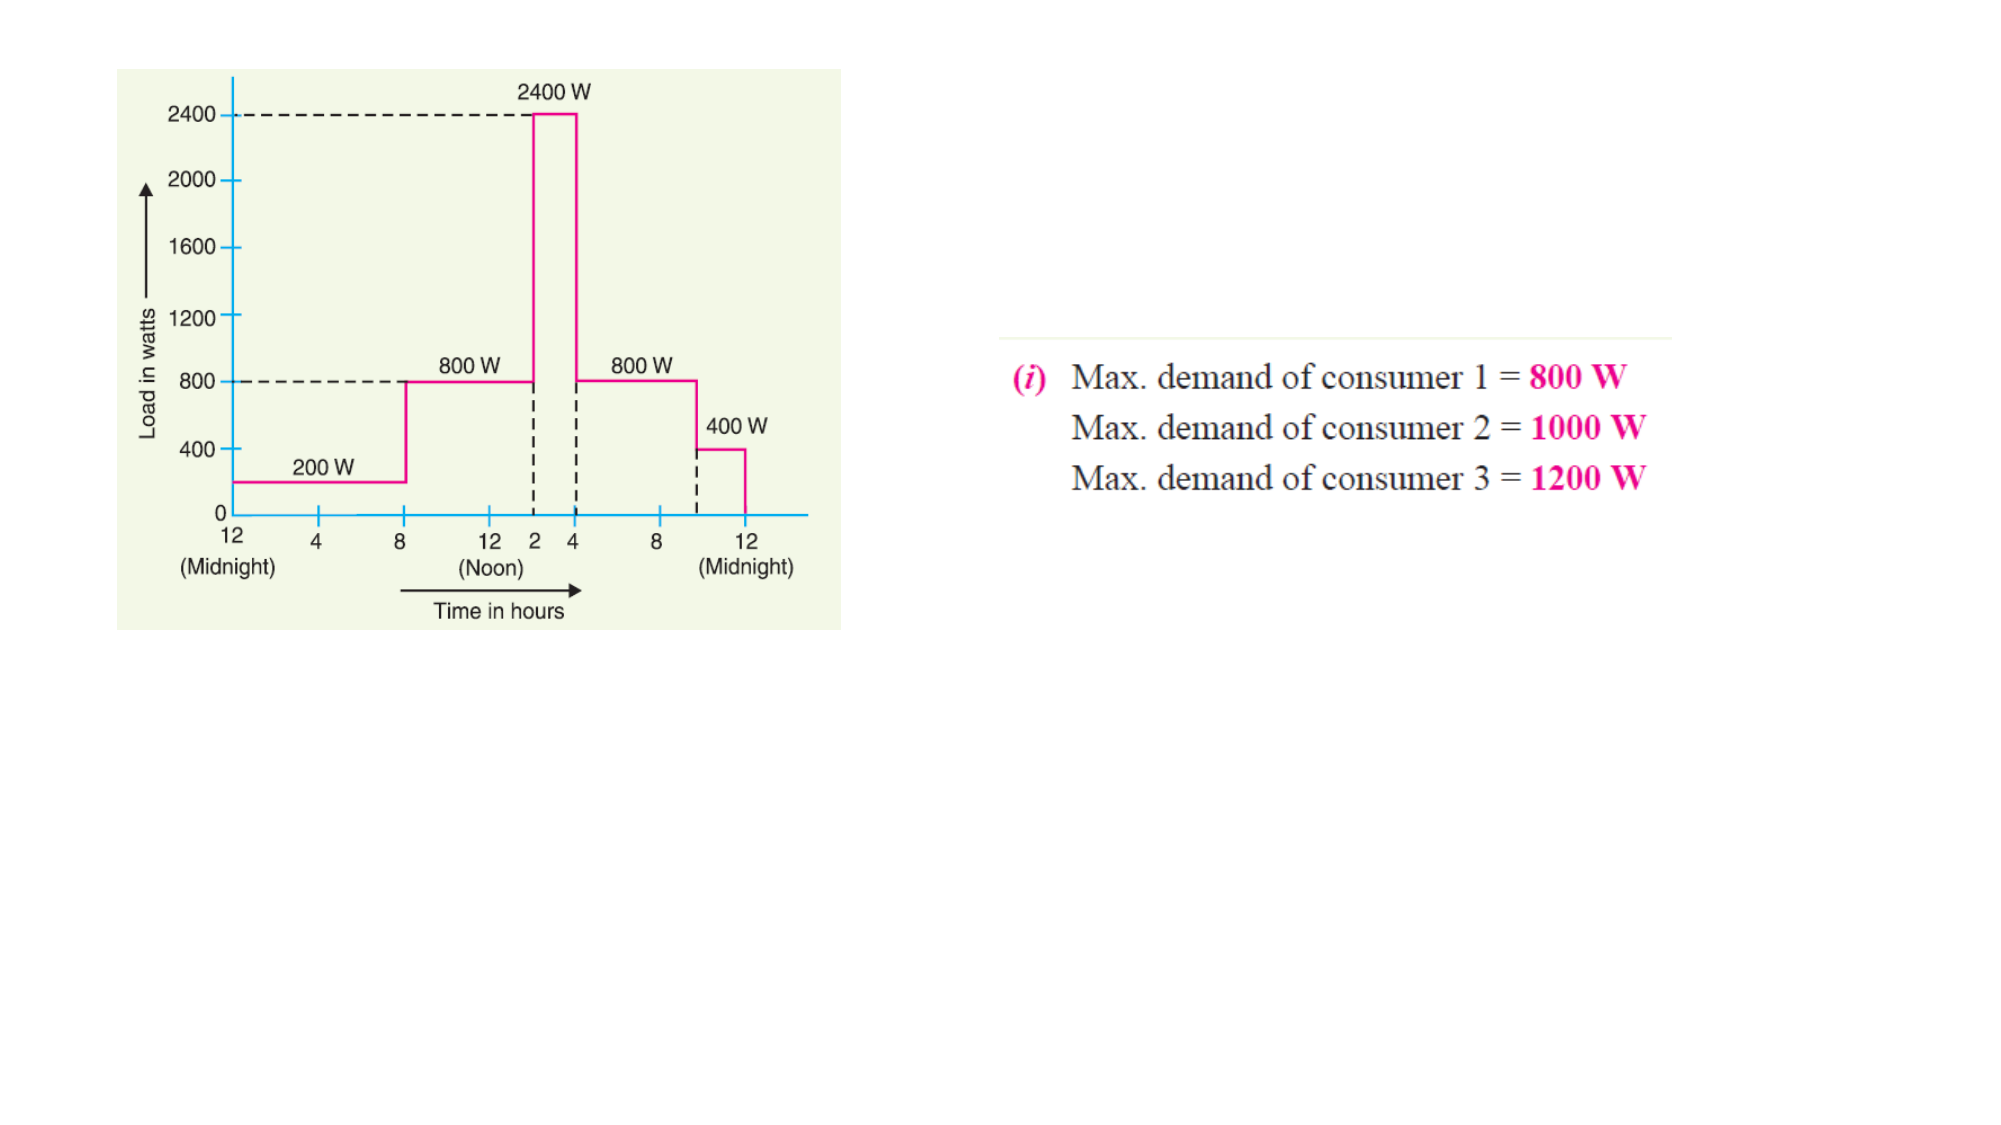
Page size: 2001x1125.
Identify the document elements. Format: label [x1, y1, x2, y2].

picture [117, 69, 841, 630]
picture [999, 337, 1672, 507]
